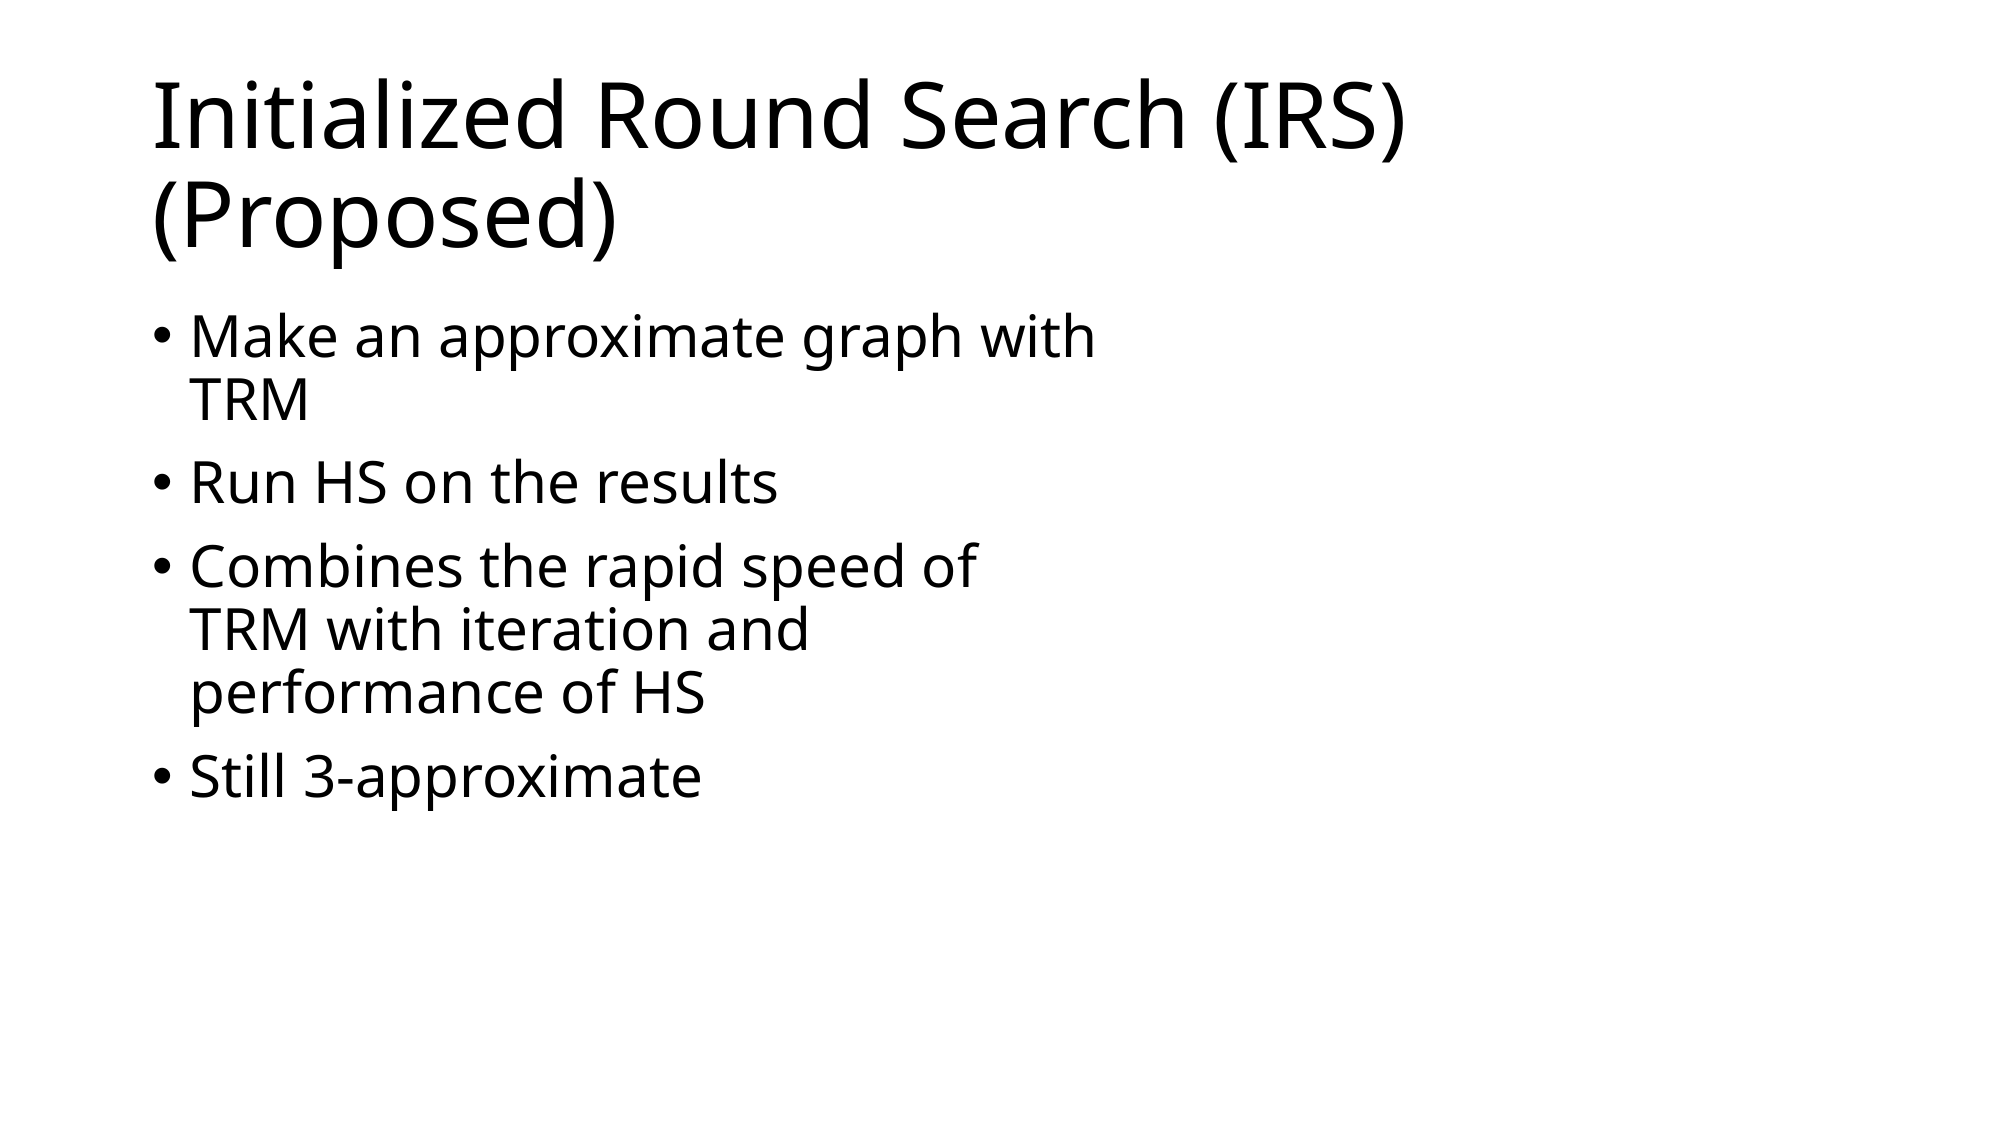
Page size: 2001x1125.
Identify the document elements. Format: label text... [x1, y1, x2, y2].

list Make an approximate graph with TRM Run HS on the results Combines the rapid speed of TRM with iteration and performance of HS Still 3-approximate [137, 299, 1117, 1014]
title Initialized Round Search (IRS) (Proposed) [137, 59, 1863, 278]
